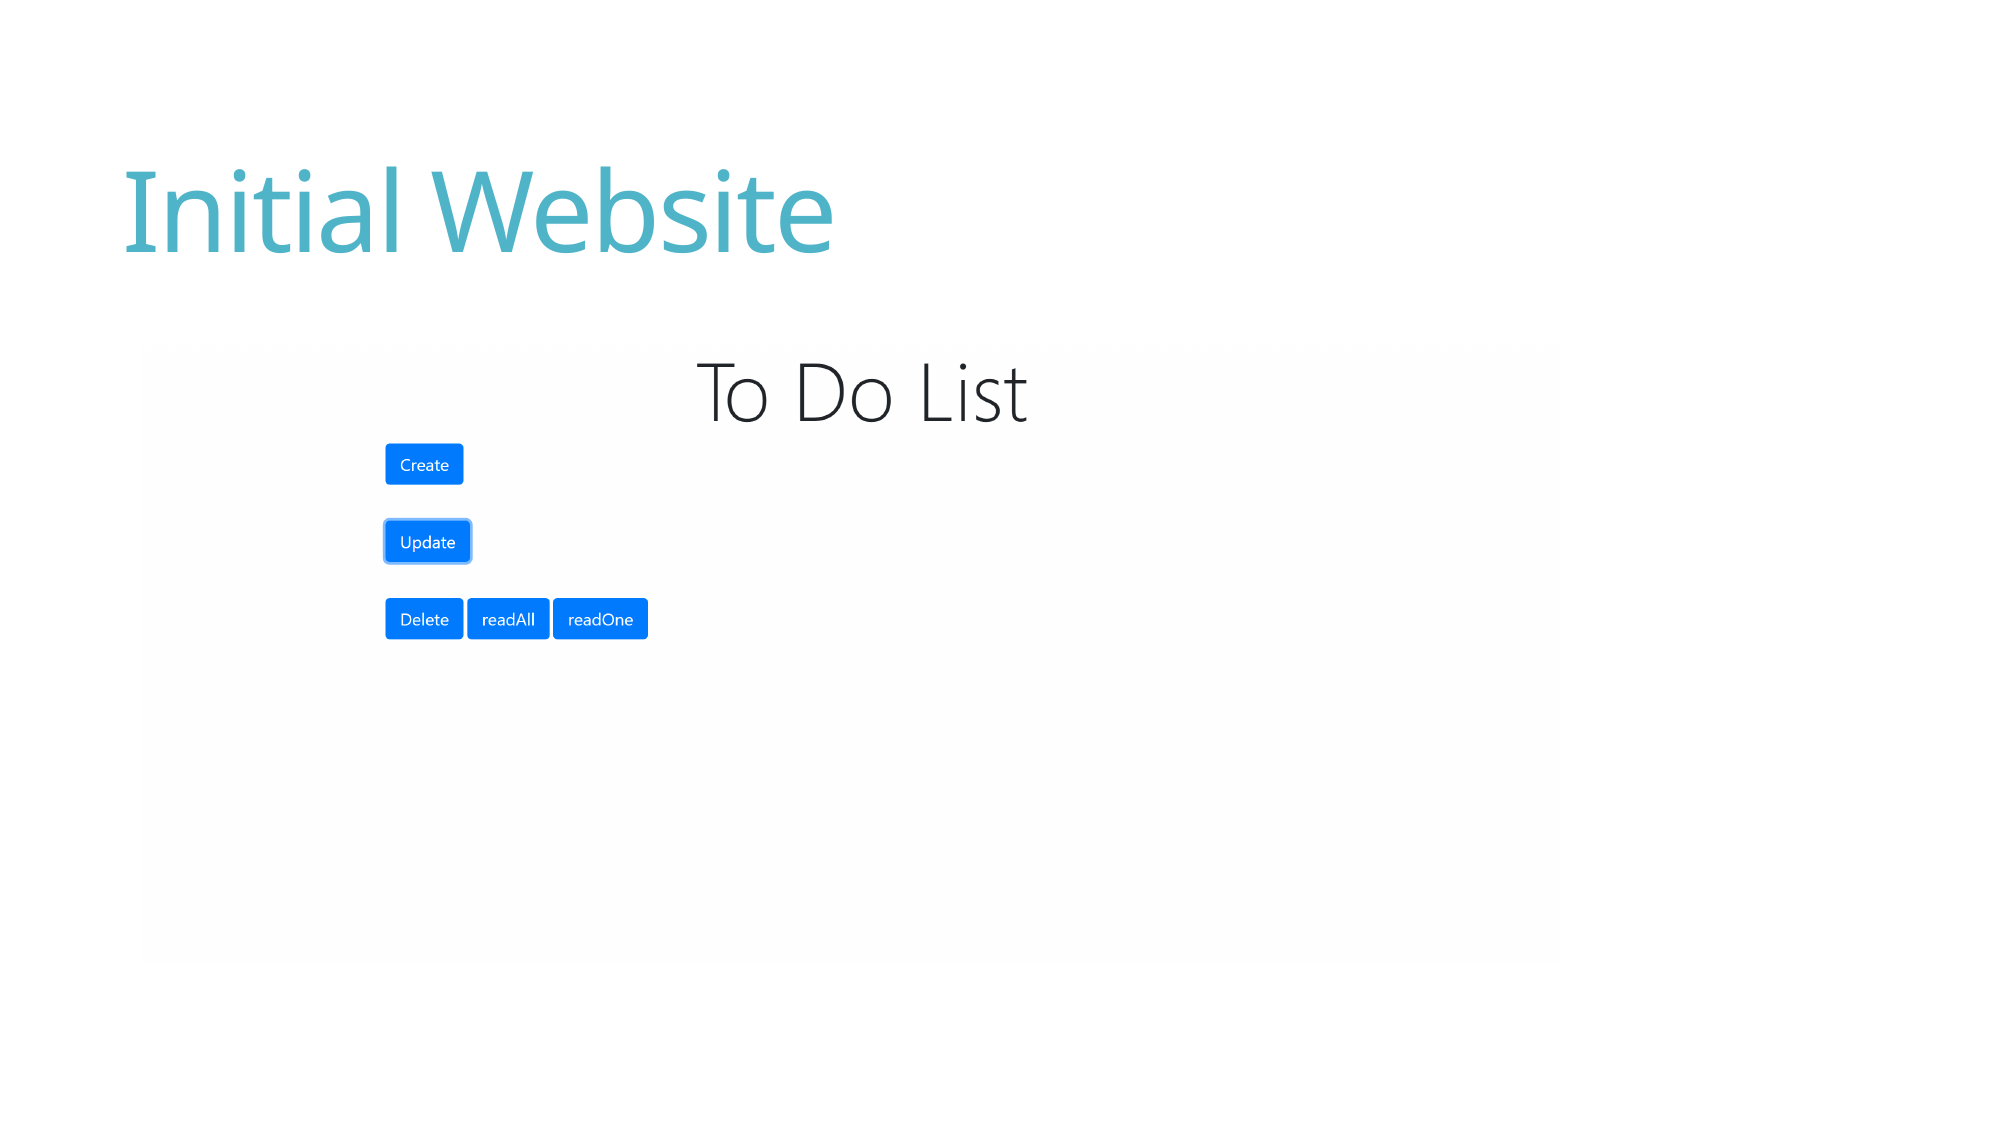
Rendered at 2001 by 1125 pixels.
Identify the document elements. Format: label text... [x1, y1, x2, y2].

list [140, 345, 1561, 964]
title Initial Website [107, 81, 1875, 354]
